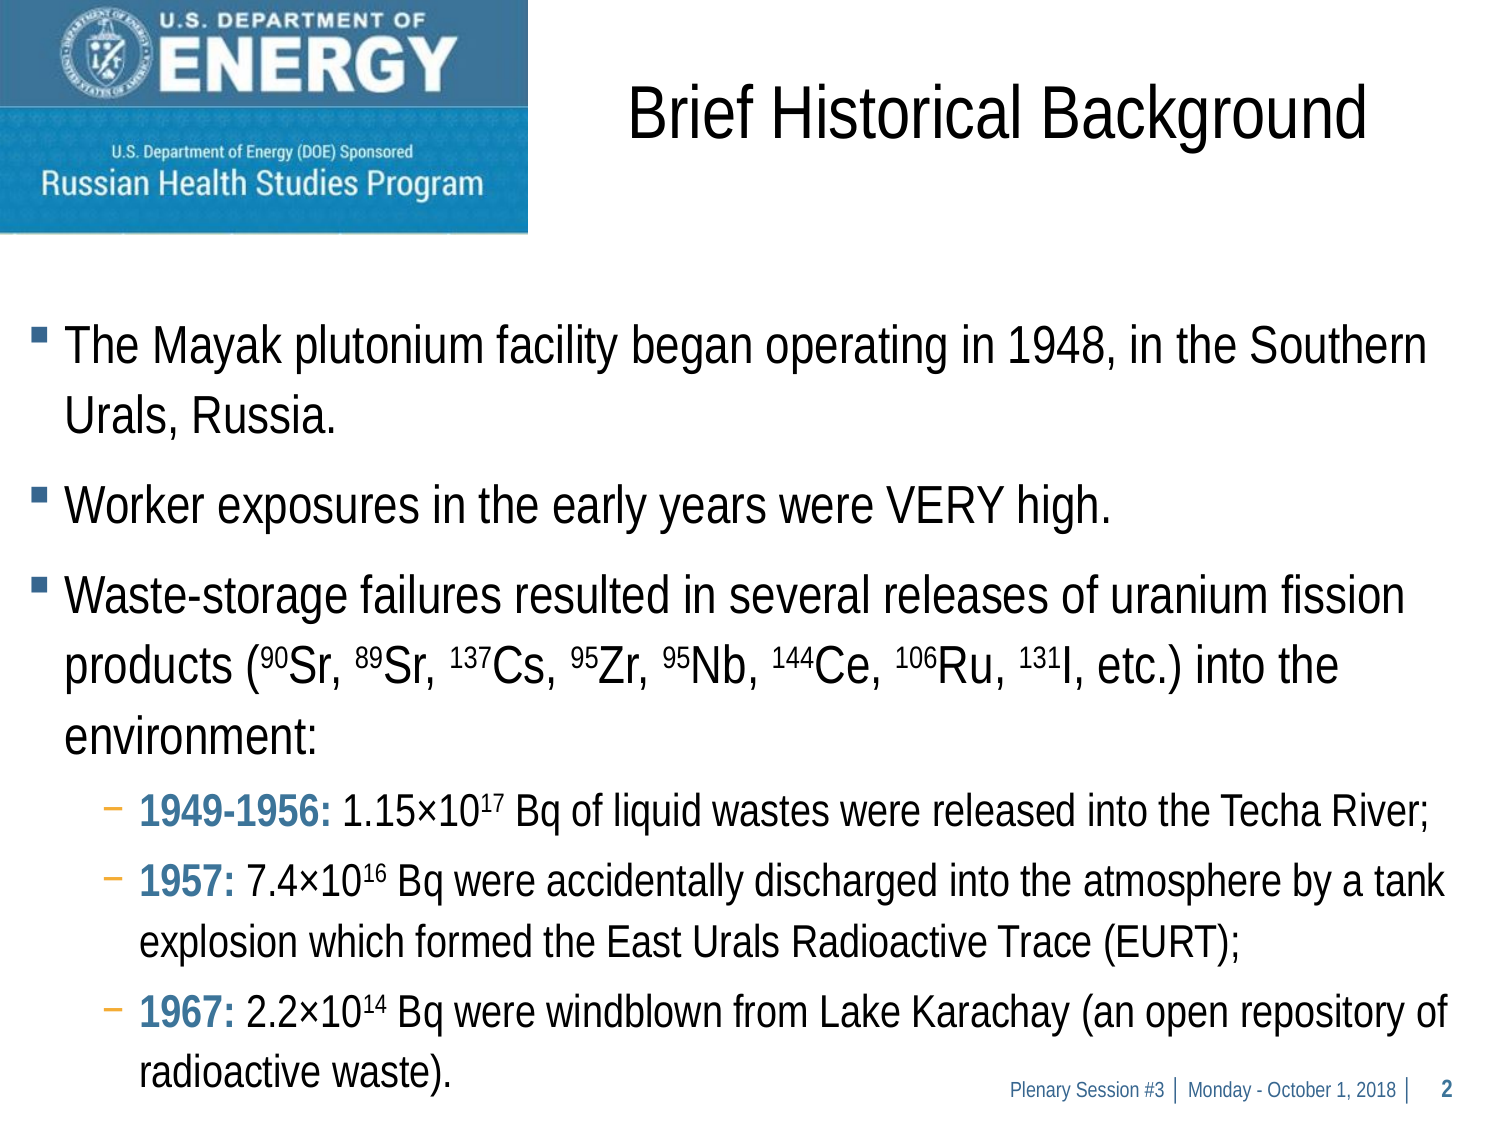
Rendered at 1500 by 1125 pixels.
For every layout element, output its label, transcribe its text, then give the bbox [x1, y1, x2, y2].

list The Mayak plutonium facility began operating in 1948, in the Southern Urals, Russia. Worker exposures in the early years were VERY high. Waste-storage failures resulted in several releases of uranium fission products (90Sr, 89Sr, 137Cs, 95Zr, 95Nb, 144Ce, 106Ru, 131I, etc.) into the environment: 1949-1956: 1.15×1017 Bq of liquid wastes were released into the Techa River; 1957: 7.4×1016 Bq were accidentally discharged into the atmosphere by a tank explosion which formed the East Urals Radioactive Trace (EURT); 1967: 2.2×1014 Bq were windblown from Lake Karachay (an open repository of radioactive waste). [12, 295, 1488, 1107]
picture [0, 0, 528, 223]
slide_number 2 [1407, 1067, 1487, 1107]
title Brief Historical Background [526, 11, 1488, 217]
picture [0, 227, 528, 235]
